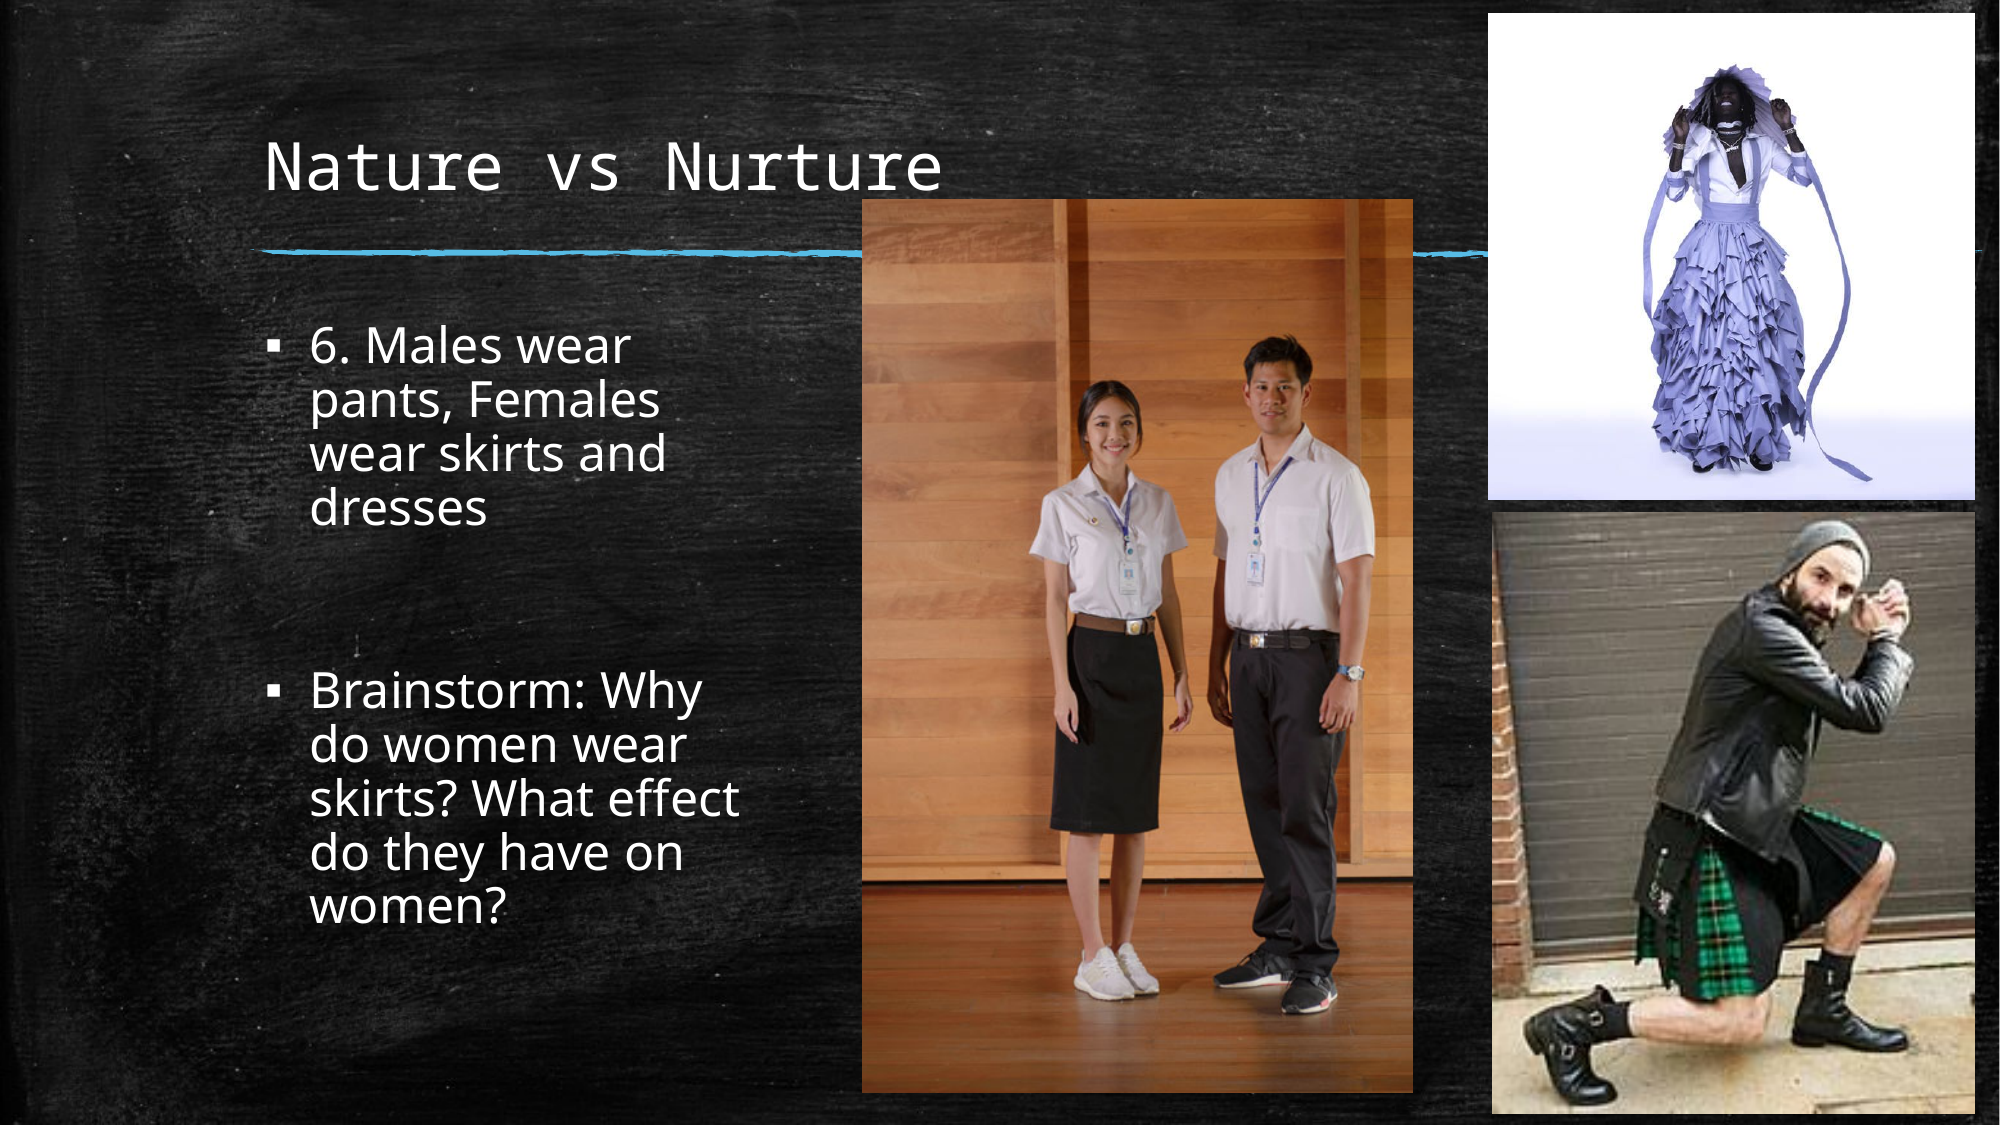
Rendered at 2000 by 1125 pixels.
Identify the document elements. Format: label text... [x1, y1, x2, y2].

picture [1488, 13, 1975, 500]
title Nature vs Nurture [249, 45, 1488, 213]
picture [1492, 512, 1975, 1114]
picture [862, 199, 1413, 1093]
list 6. Males wear pants, Females wear skirts and dresses Brainstorm: Why do women wear skirts? What effect do they have on women? [249, 312, 763, 1013]
